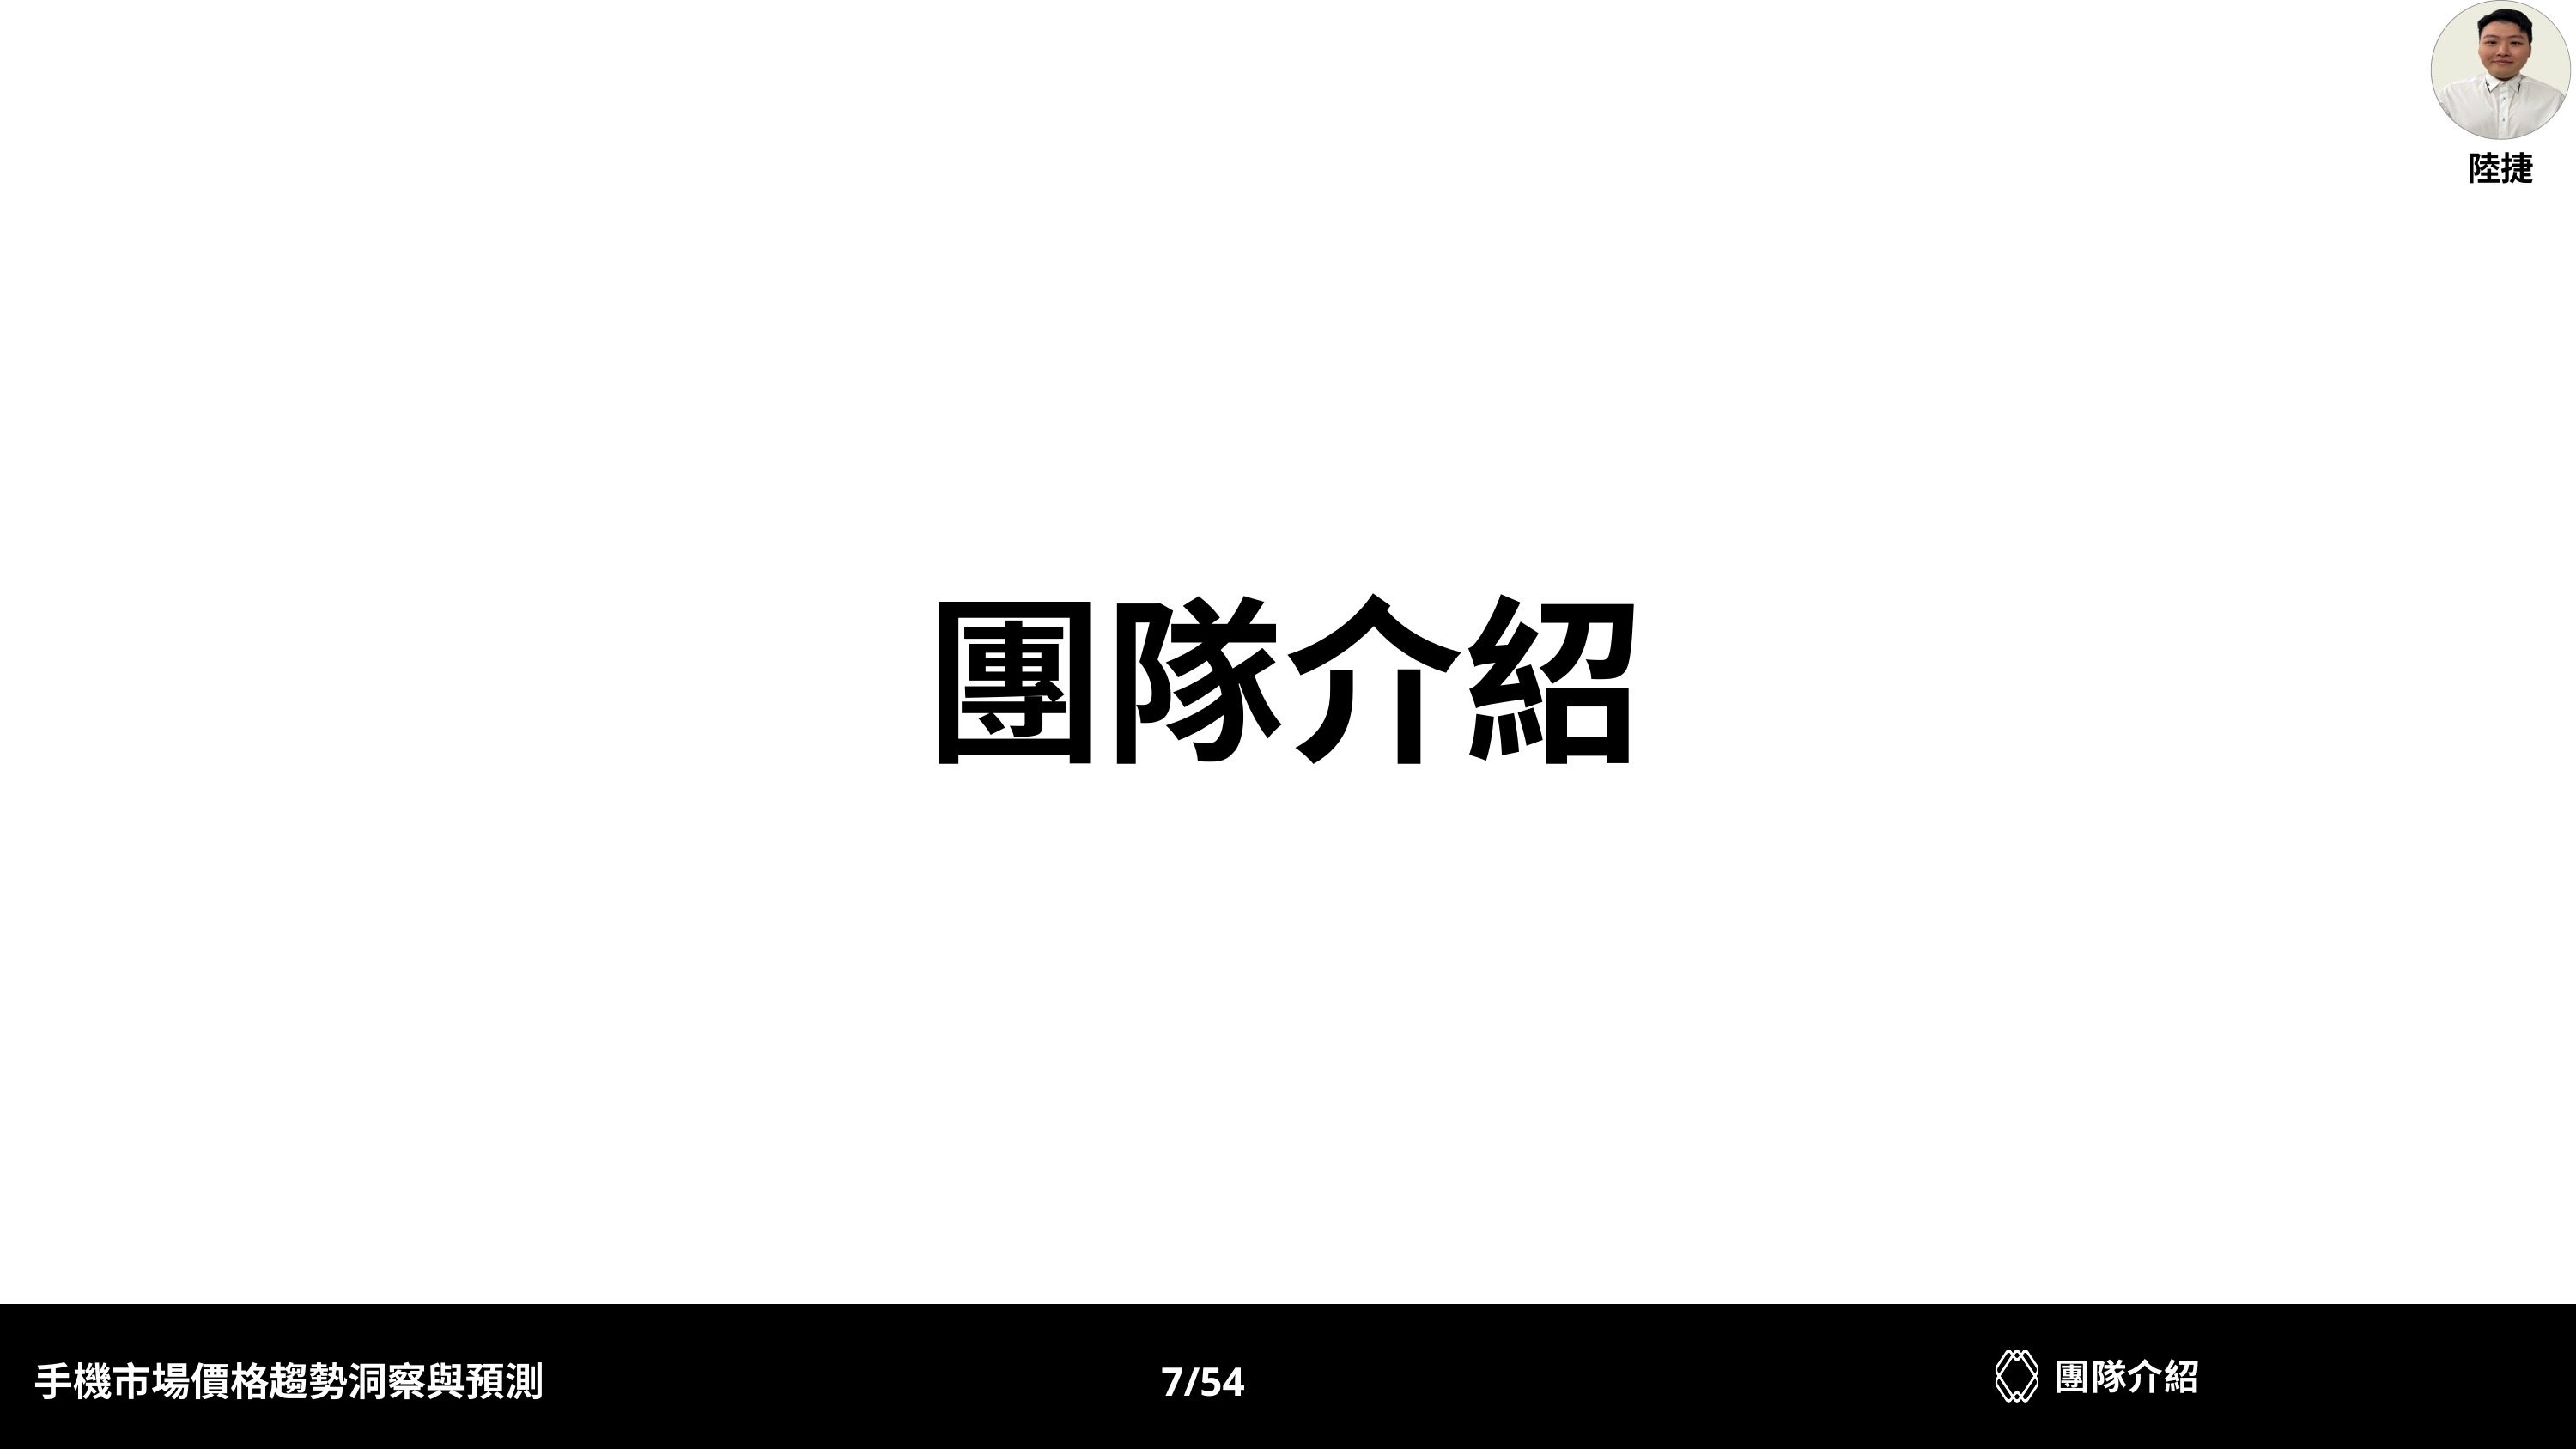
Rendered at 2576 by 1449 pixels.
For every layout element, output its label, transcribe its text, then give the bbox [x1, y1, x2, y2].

text_box 團隊介紹 [912, 646, 1664, 791]
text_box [2430, 0, 2572, 185]
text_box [1995, 1349, 2432, 1403]
